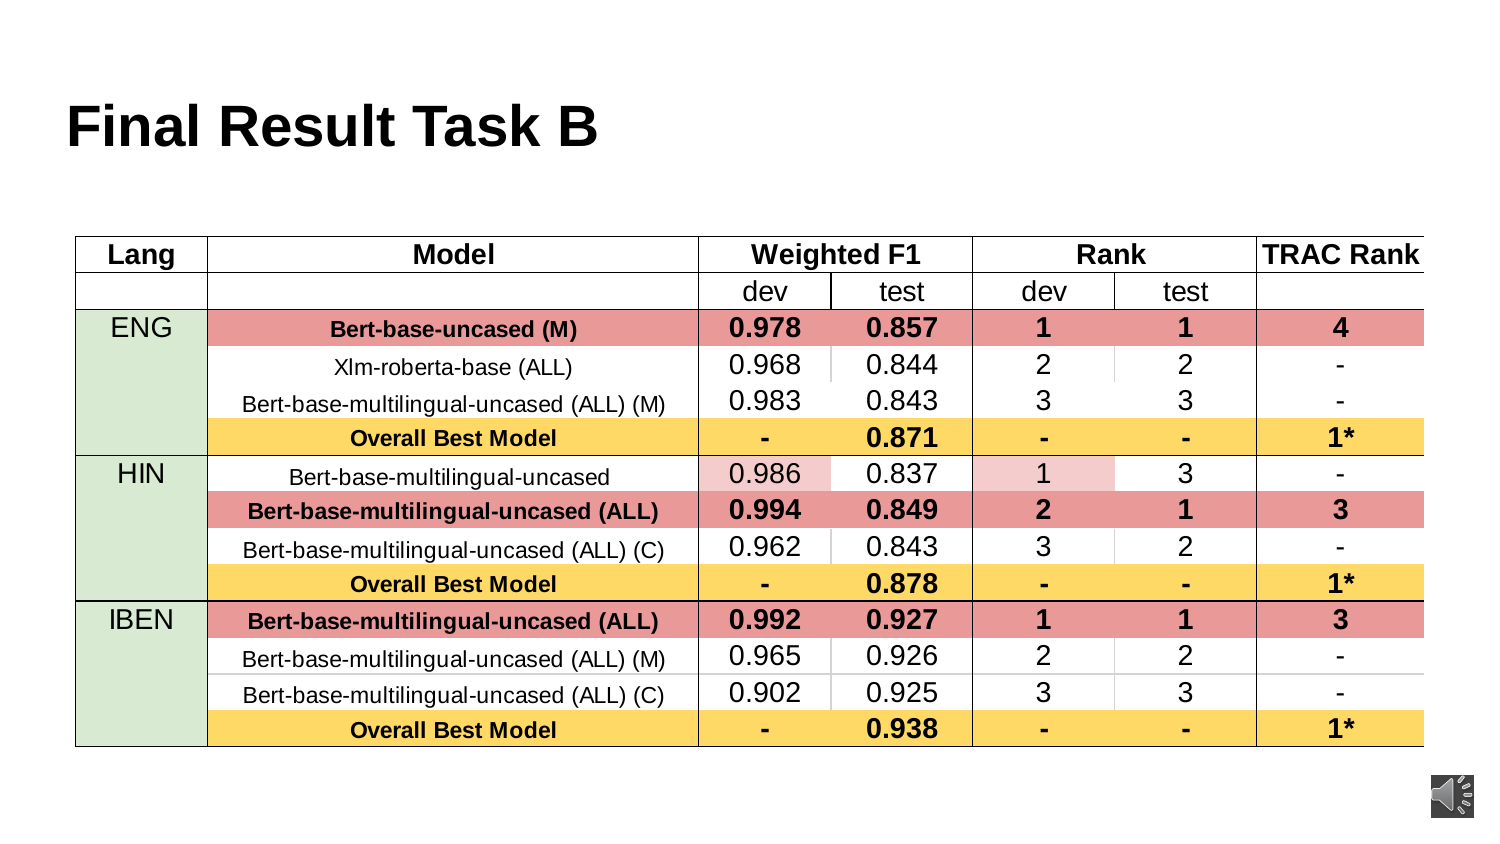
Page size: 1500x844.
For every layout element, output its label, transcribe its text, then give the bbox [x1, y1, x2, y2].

title Final Result Task B [51, 72, 1449, 167]
picture [1430, 773, 1476, 819]
slide_number 13 [1389, 764, 1480, 830]
picture [74, 235, 1426, 748]
